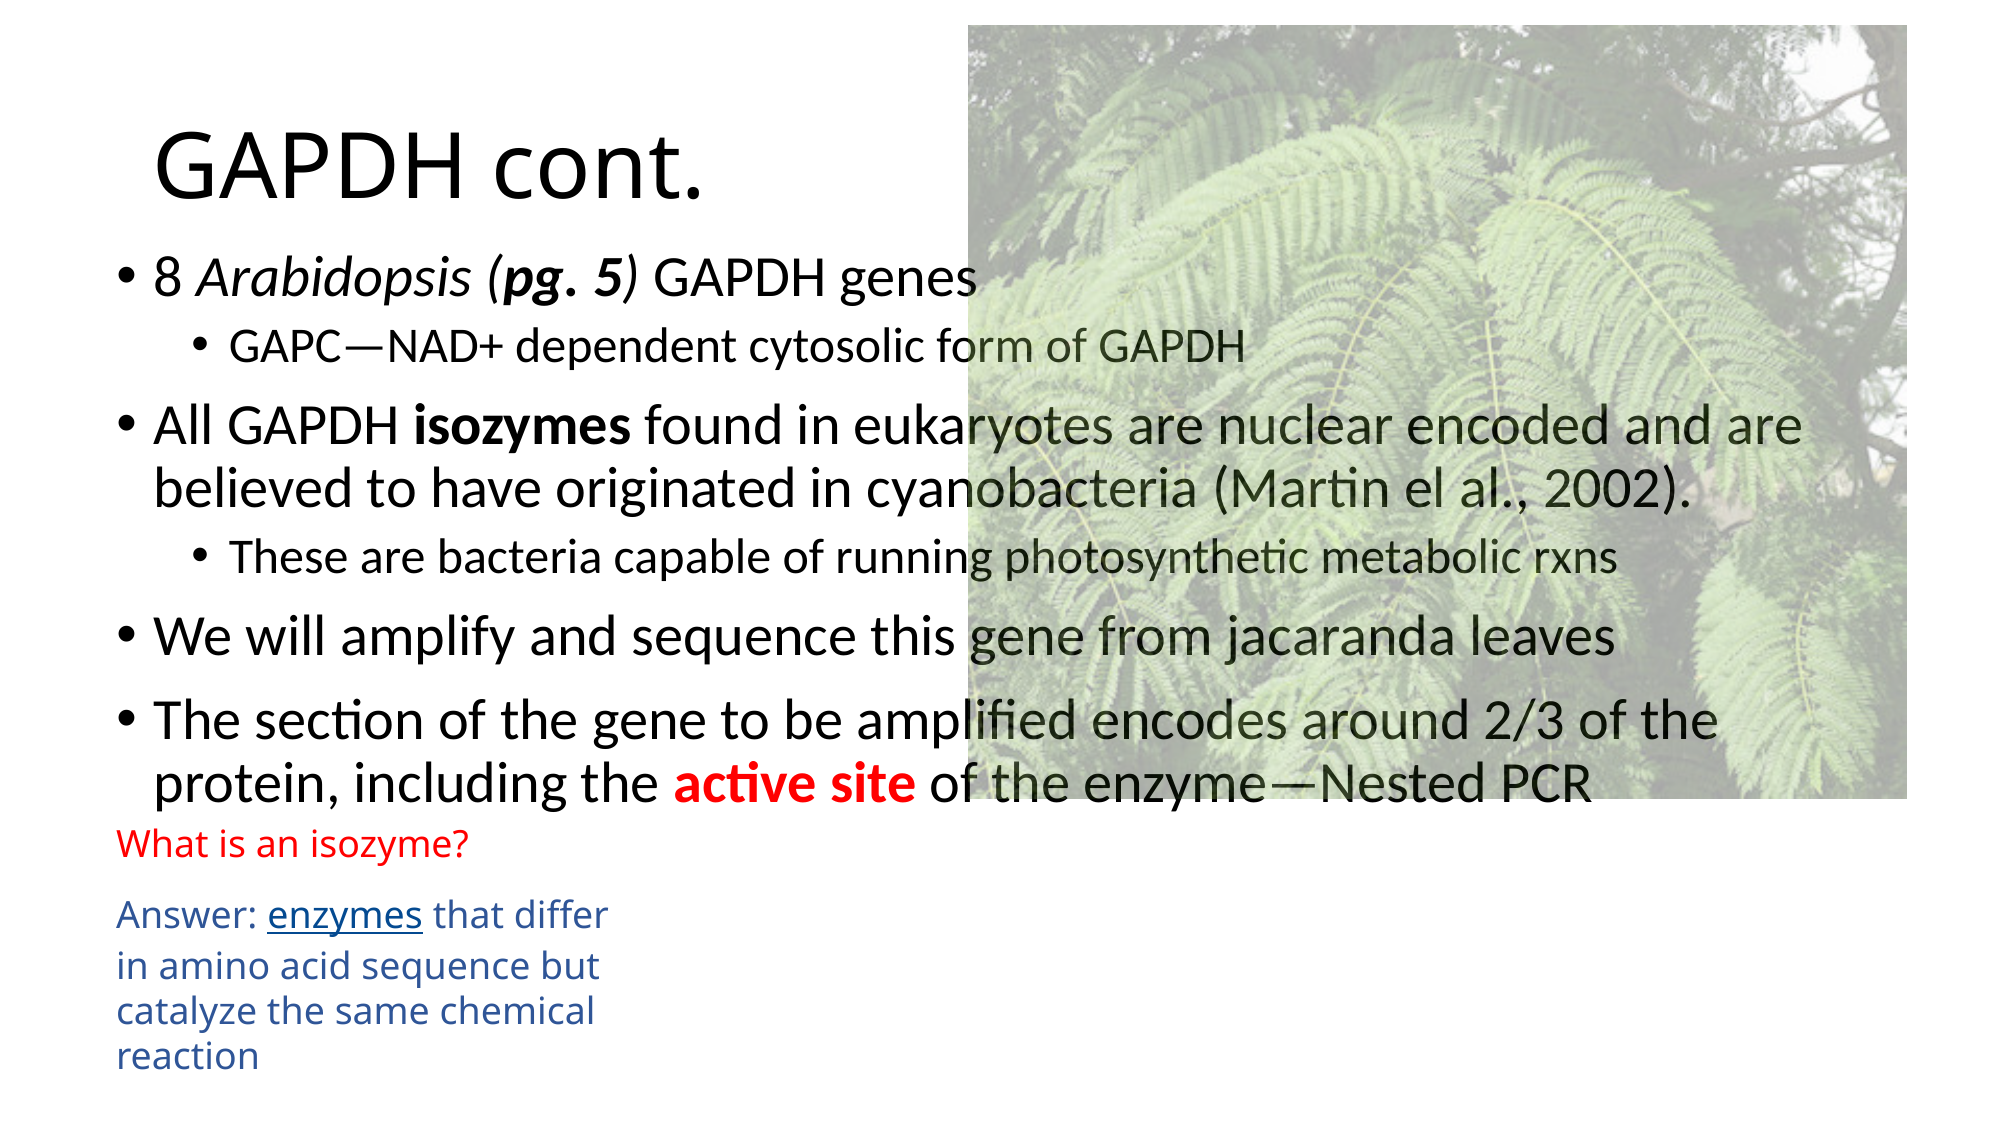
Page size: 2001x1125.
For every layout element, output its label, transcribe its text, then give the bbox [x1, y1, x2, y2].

list 8 Arabidopsis (pg. 5) GAPDH genes GAPC—NAD+ dependent cytosolic form of GAPDH All GAPDH isozymes found in eukaryotes are nuclear encoded and are believed to have originated in cyanobacteria (Martin el al., 2002). These are bacteria capable of running photosynthetic metabolic rxns We will amplify and sequence this gene from jacaranda leaves The section of the gene to be amplified encodes around 2/3 of the protein, including the active site of the enzyme—Nested PCR [101, 238, 1827, 1046]
text_box What is an isozyme? [101, 812, 647, 872]
title GAPDH cont. [137, 59, 968, 238]
picture [968, 25, 1907, 799]
text_box Answer: enzymes that differ in amino acid sequence but catalyze the same chemical reaction [101, 883, 647, 1085]
